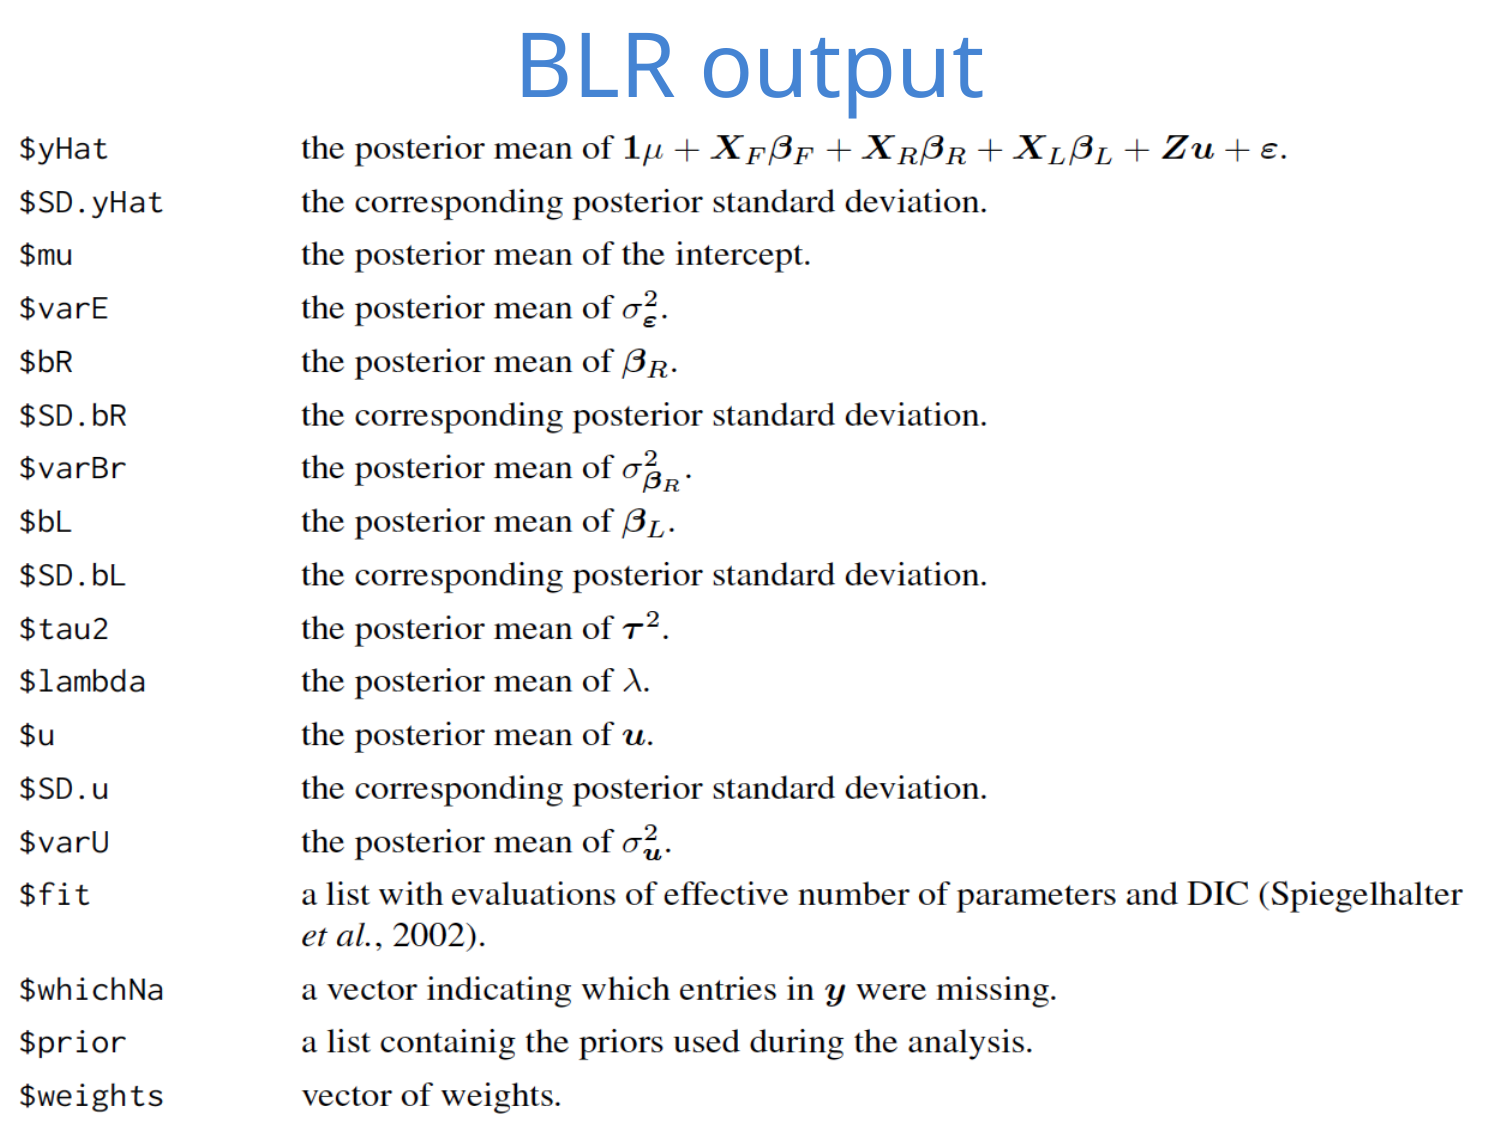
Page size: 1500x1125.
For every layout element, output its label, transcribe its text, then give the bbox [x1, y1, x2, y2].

picture [0, 122, 1500, 1125]
title BLR output [75, 0, 1425, 121]
